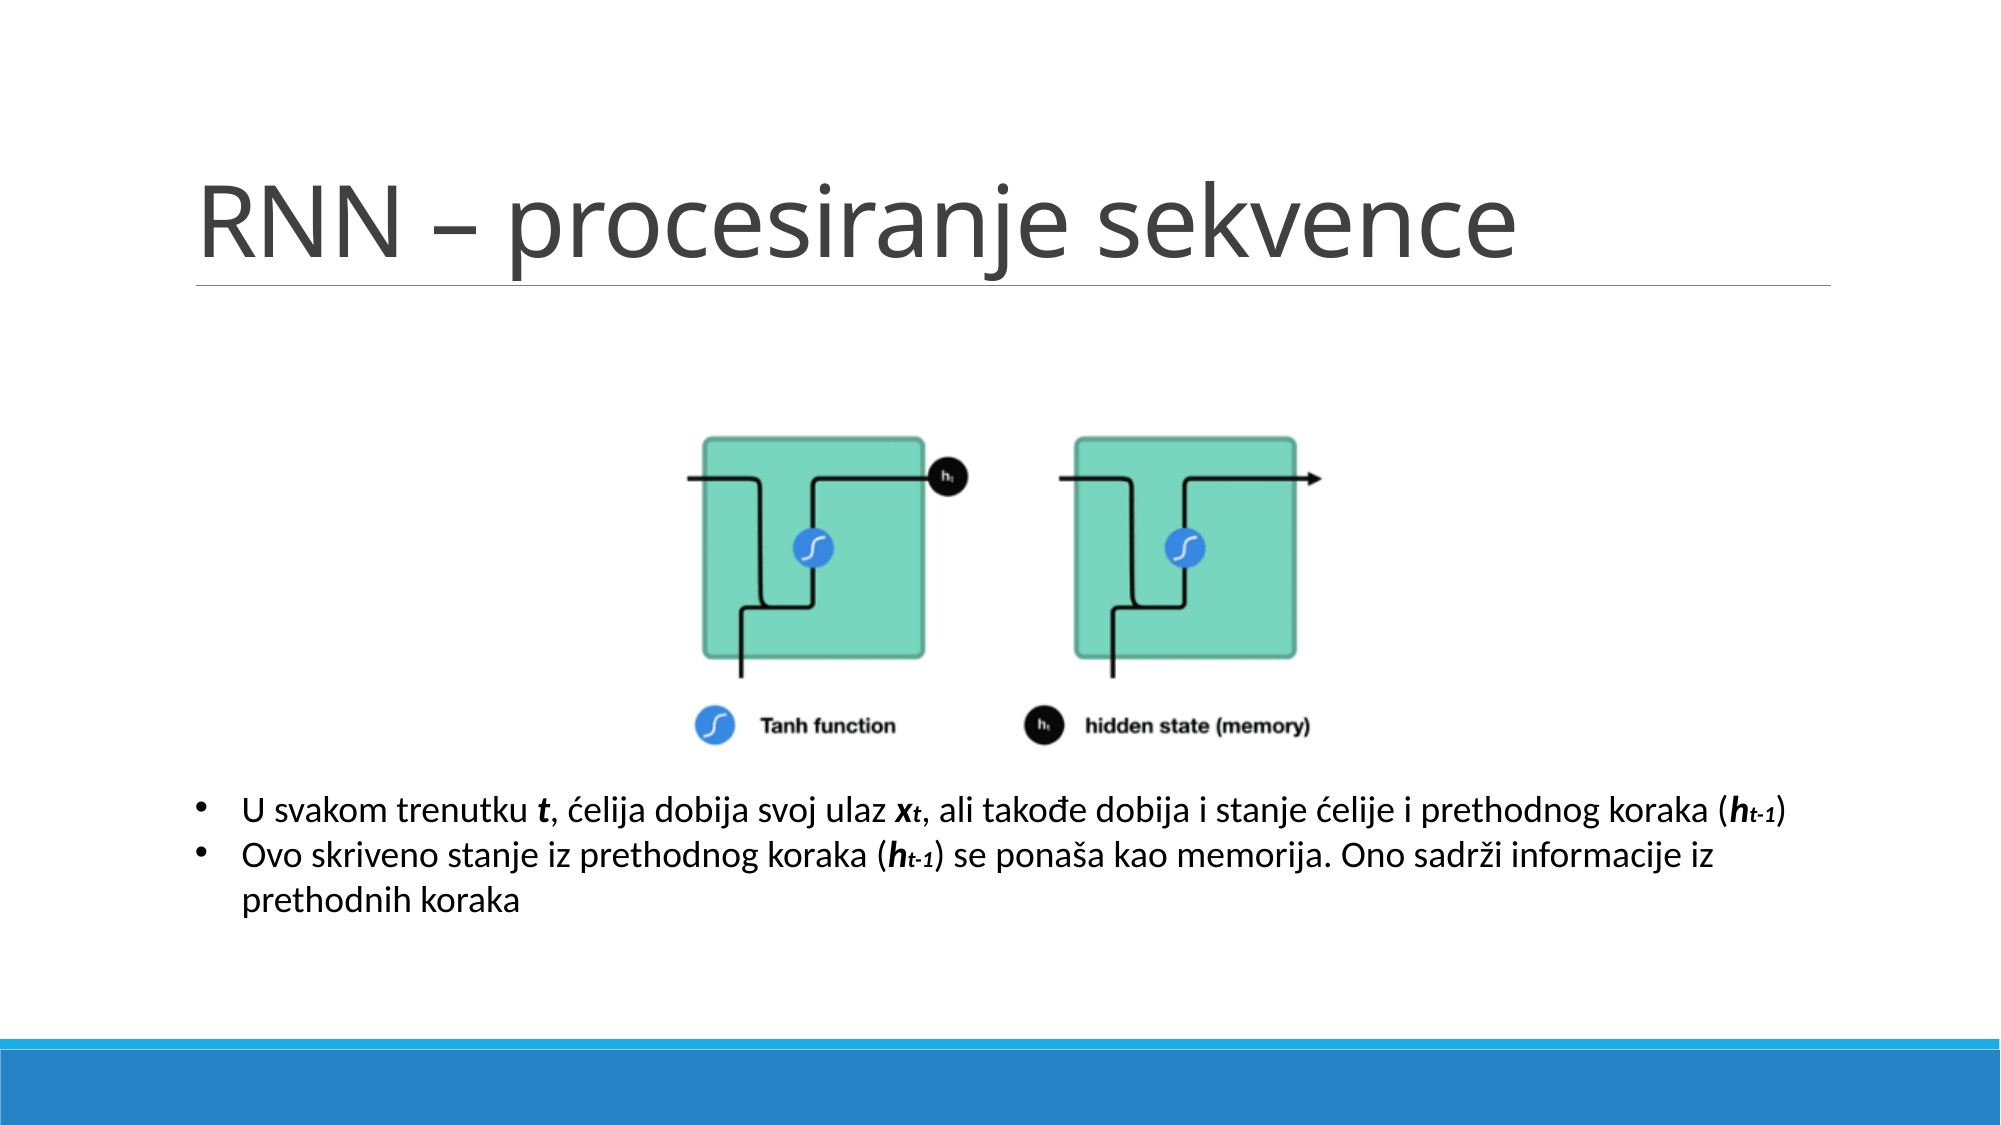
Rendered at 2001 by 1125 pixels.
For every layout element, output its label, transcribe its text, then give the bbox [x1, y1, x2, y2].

title RNN – procesiranje sekvence [180, 47, 1830, 285]
text_box U svakom trenutku t, ćelija dobija svoj ulaz xt, ali takođe dobija i stanje ćelije i prethodnog koraka (ht-1) Ovo skriveno stanje iz prethodnog koraka (ht-1) se ponaša kao memorija. Ono sadrži informacije iz prethodnih koraka [179, 777, 1841, 927]
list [379, 422, 1631, 752]
